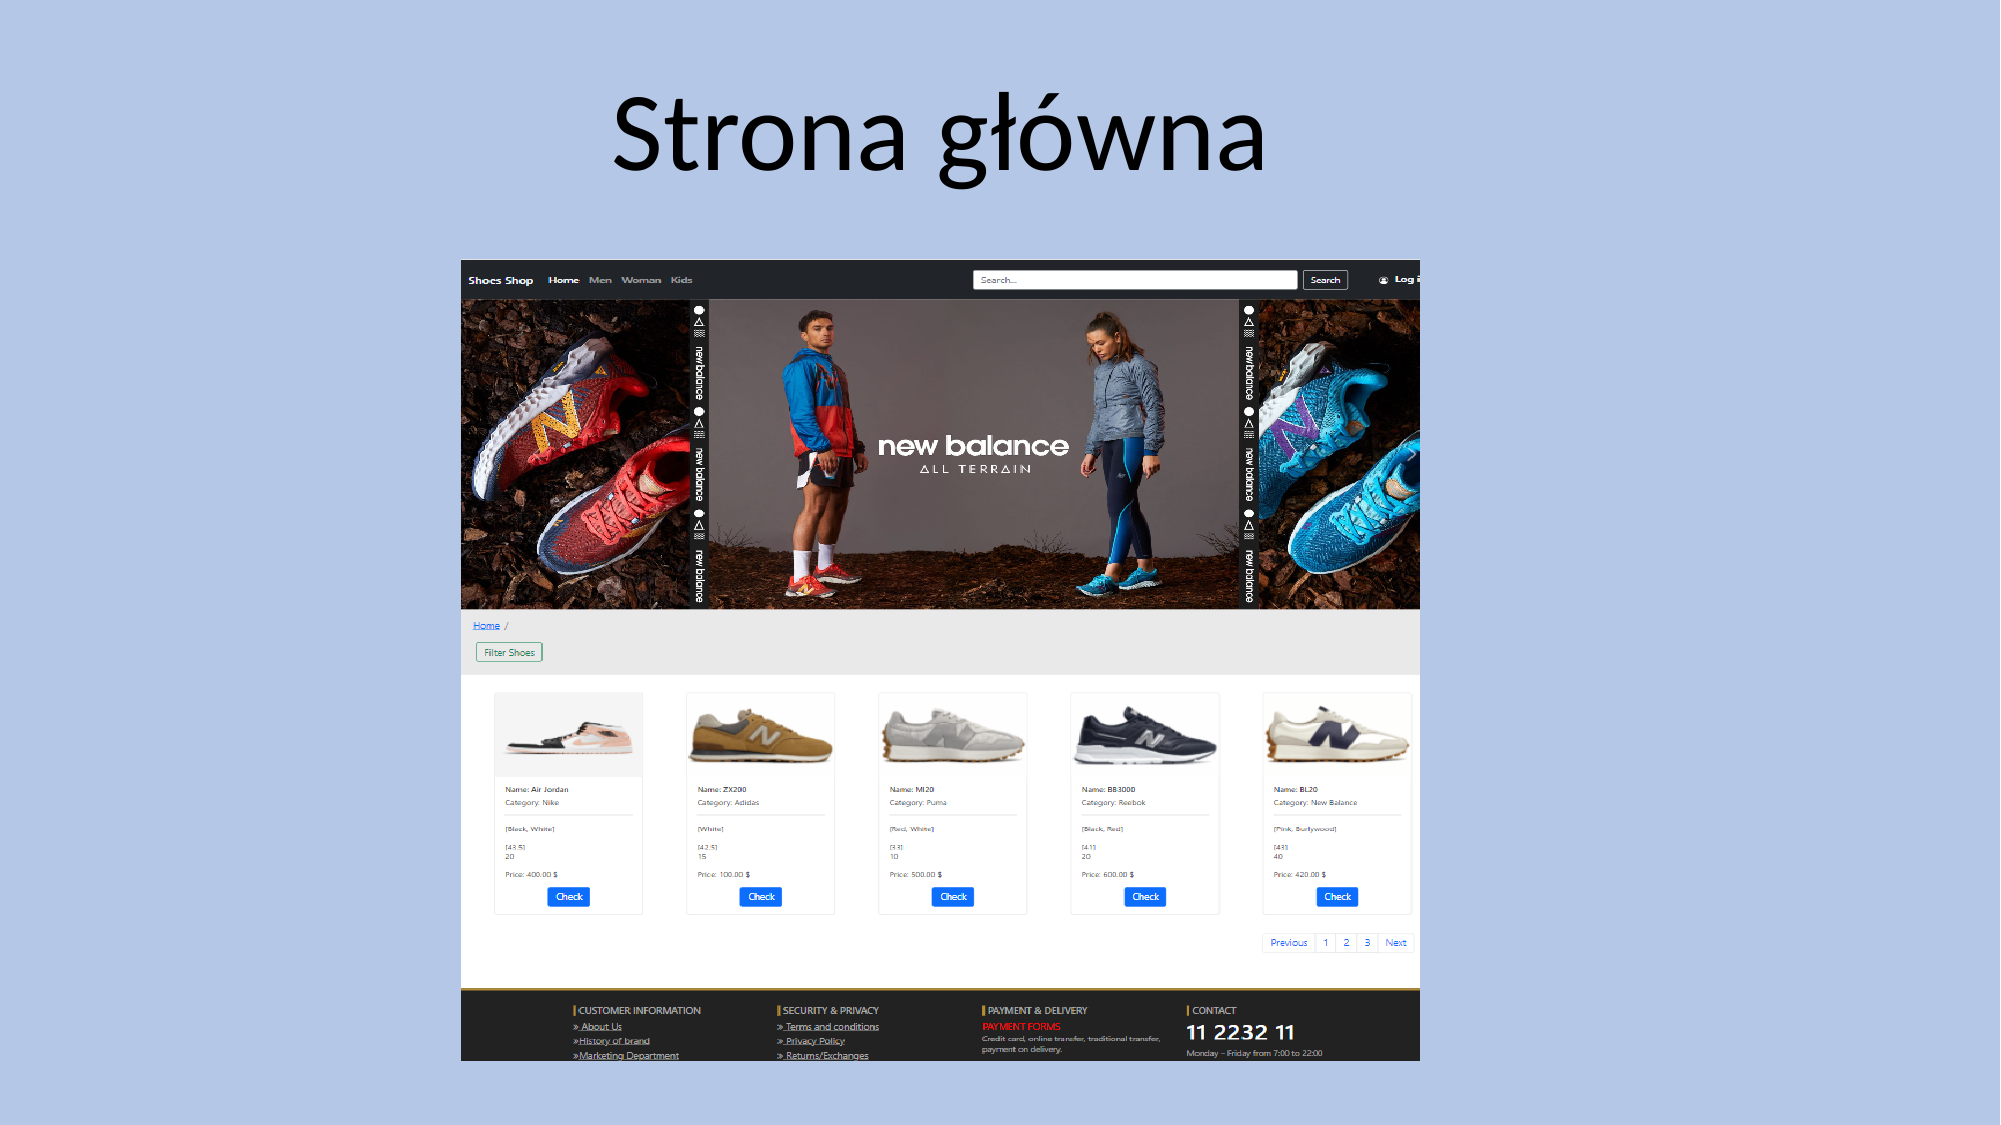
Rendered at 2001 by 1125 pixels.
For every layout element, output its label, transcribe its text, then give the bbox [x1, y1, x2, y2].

picture [1381, 450, 1420, 502]
text_box Strona główna [596, 50, 1285, 201]
picture [461, 259, 1420, 1061]
